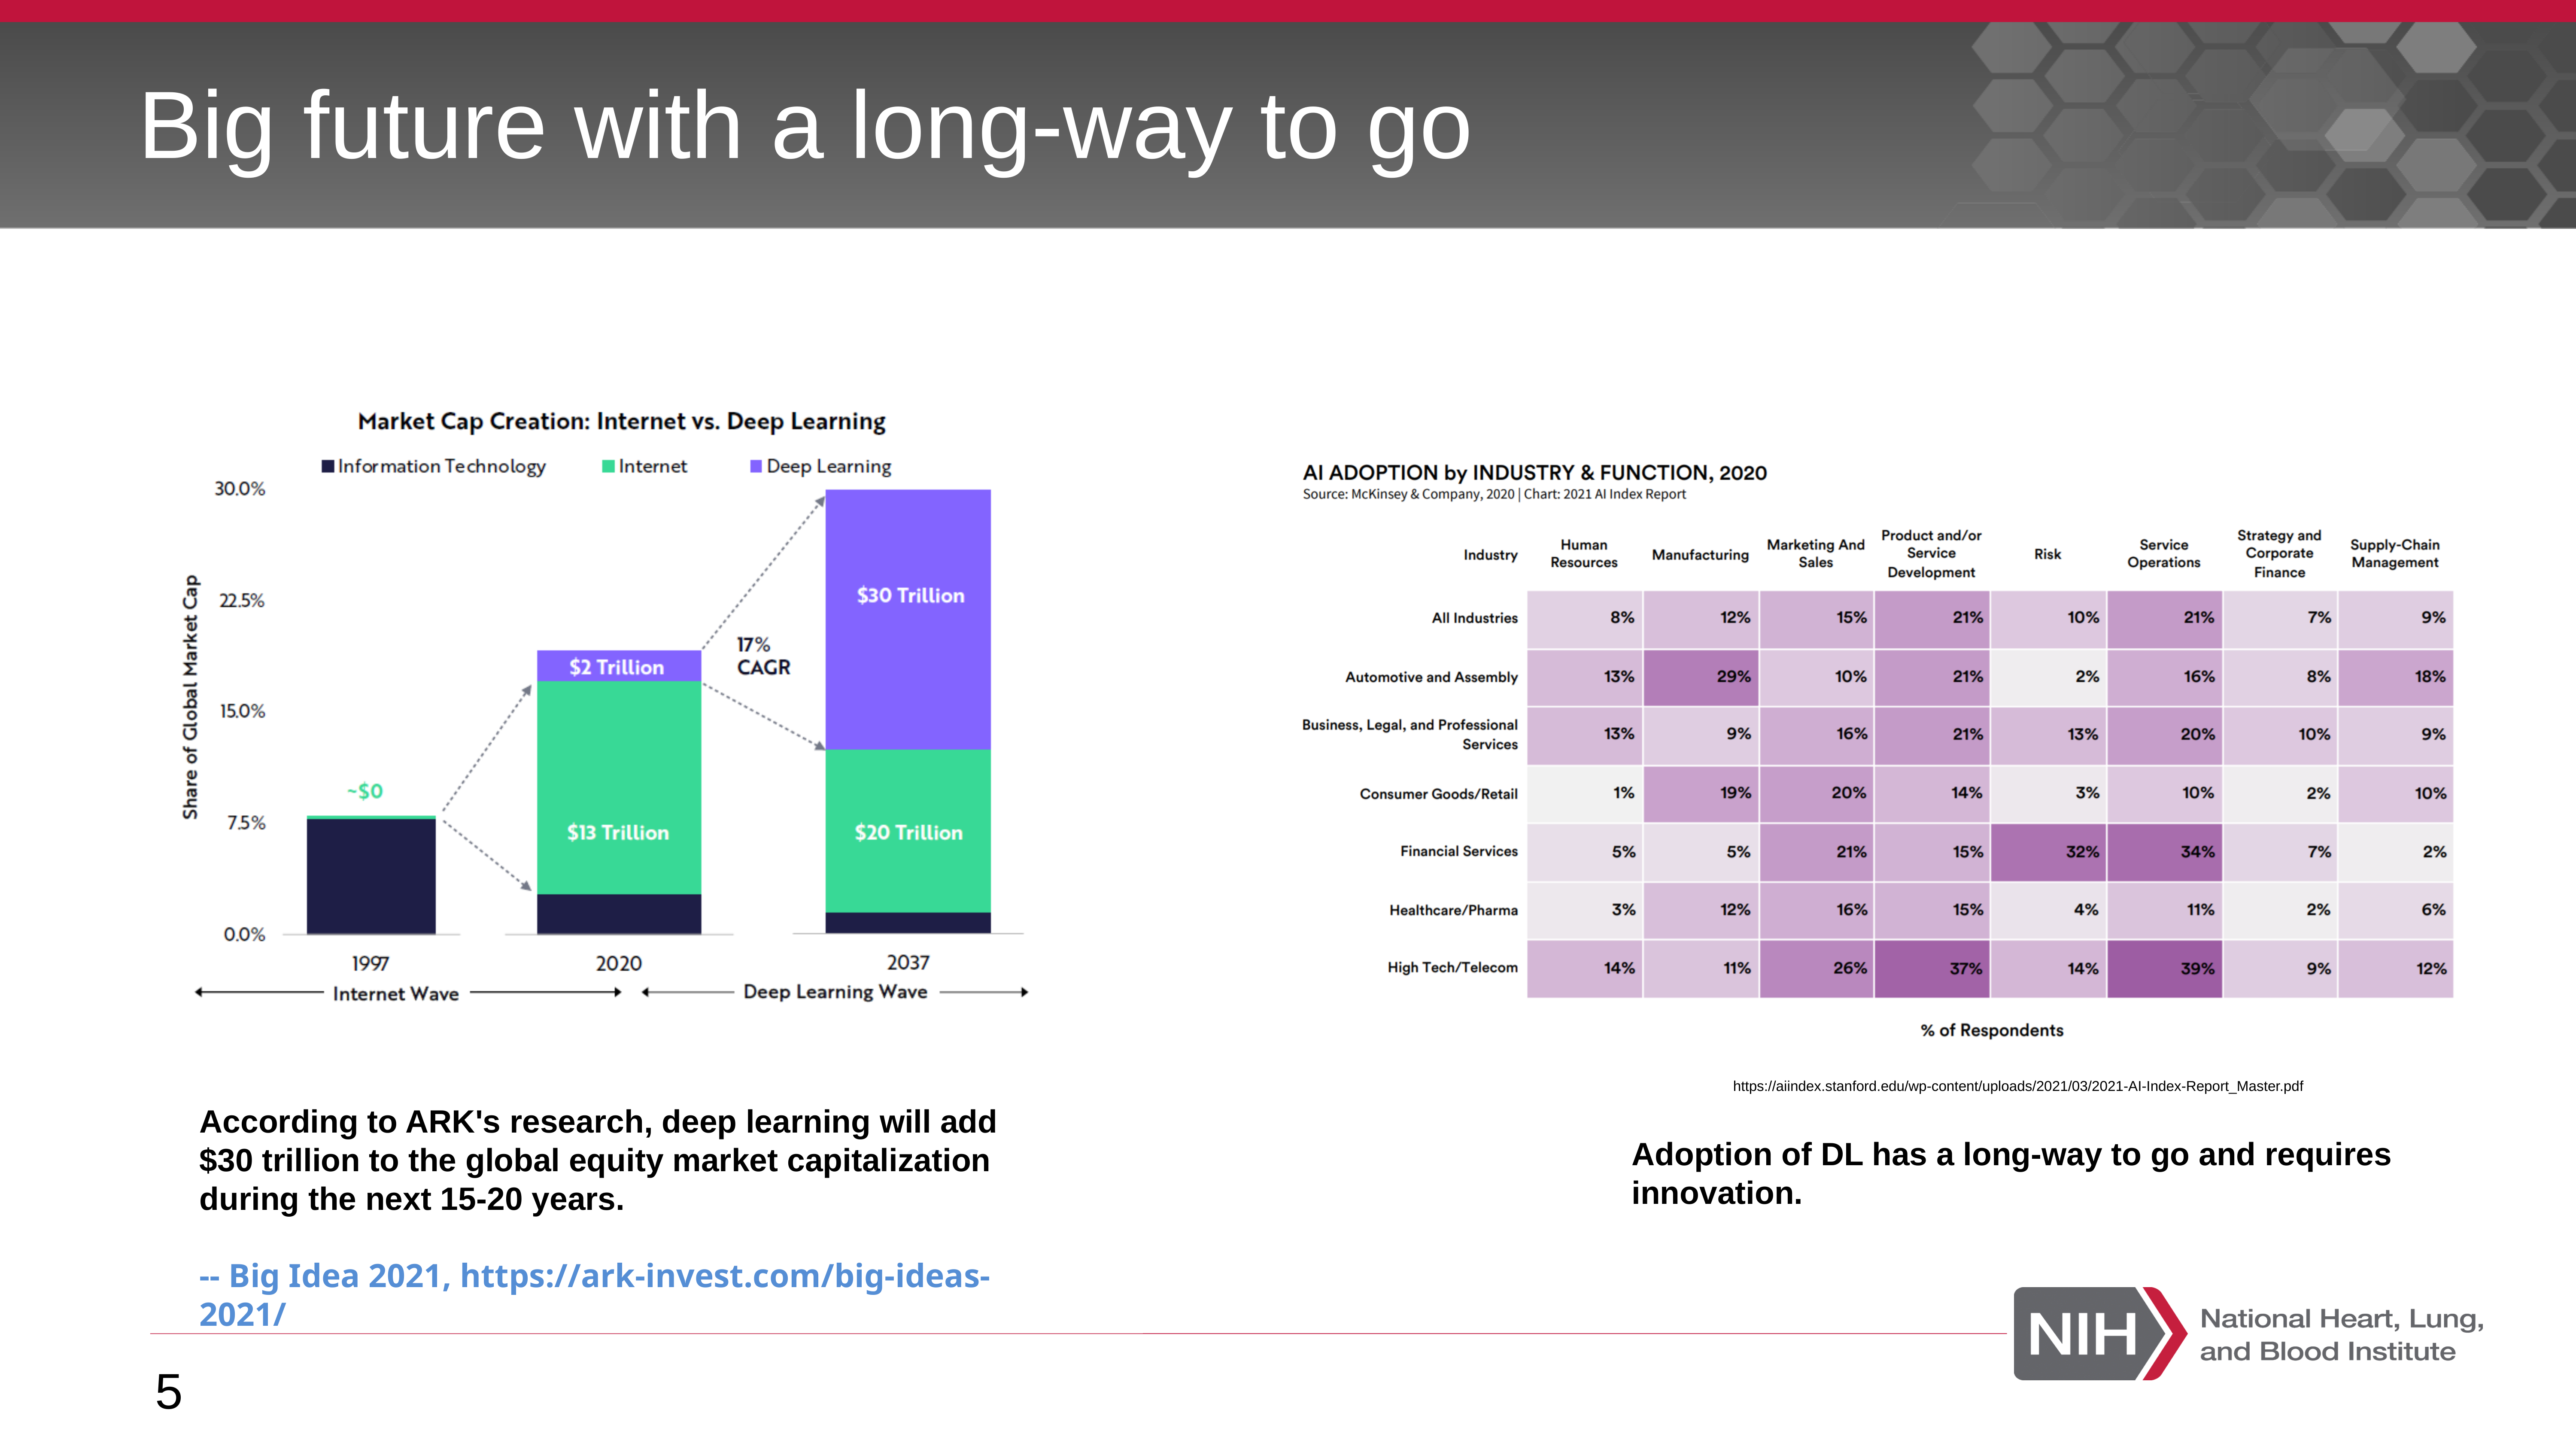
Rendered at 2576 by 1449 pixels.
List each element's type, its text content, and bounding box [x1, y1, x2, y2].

picture [151, 378, 1054, 1017]
text_box Adoption of DL has a long-way to go and requires innovation. [1625, 1130, 2493, 1214]
text_box https://aiindex.stanford.edu/wp-content/uploads/2021/03/2021-AI-Index-Report_Master.pdf [1727, 1073, 2350, 1097]
picture [1288, 453, 2463, 1042]
text_box According to ARK's research, deep learning will add $30 trillion to the global equity market capitalization during the next 15-20 years.t -- Big Idea 2021, https://ark-invest.com/big-ideas-2021/ [193, 1097, 1061, 1336]
picture [0, 22, 2576, 229]
picture [2014, 1287, 2483, 1380]
slide_number 5 [136, 1349, 301, 1428]
title Big future with a long-way to go [118, 30, 2522, 210]
